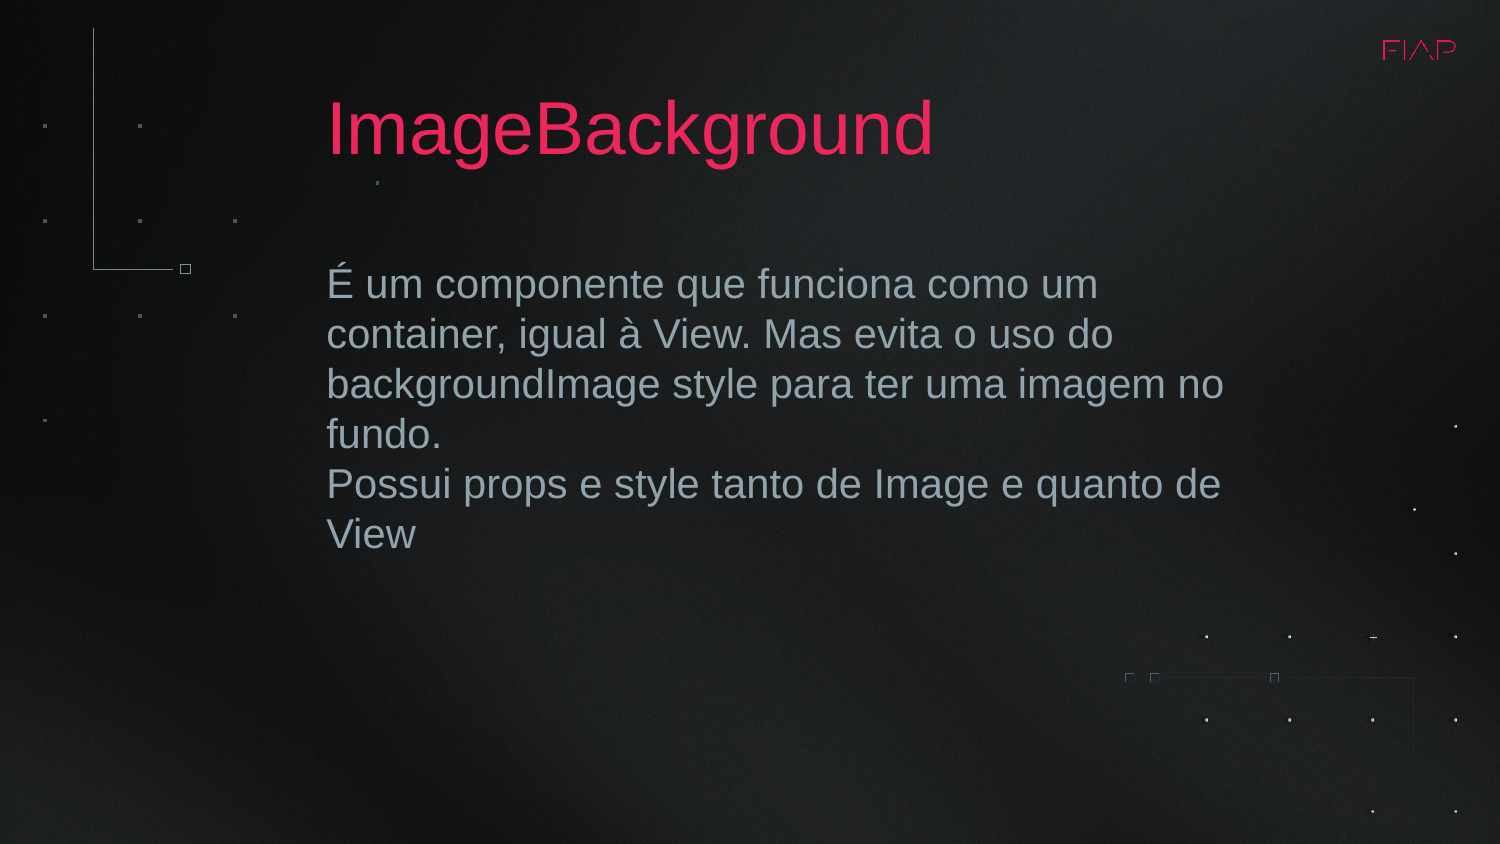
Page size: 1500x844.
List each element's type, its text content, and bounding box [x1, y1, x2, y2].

text_box É um componente que funciona como um container, igual à View. Mas evita o uso do backgroundImage style para ter uma imagem no fundo. Possui props e style tanto de Image e quanto de View [311, 249, 1292, 565]
text_box ImageBackground [383, 72, 1126, 177]
picture [0, 0, 1500, 844]
